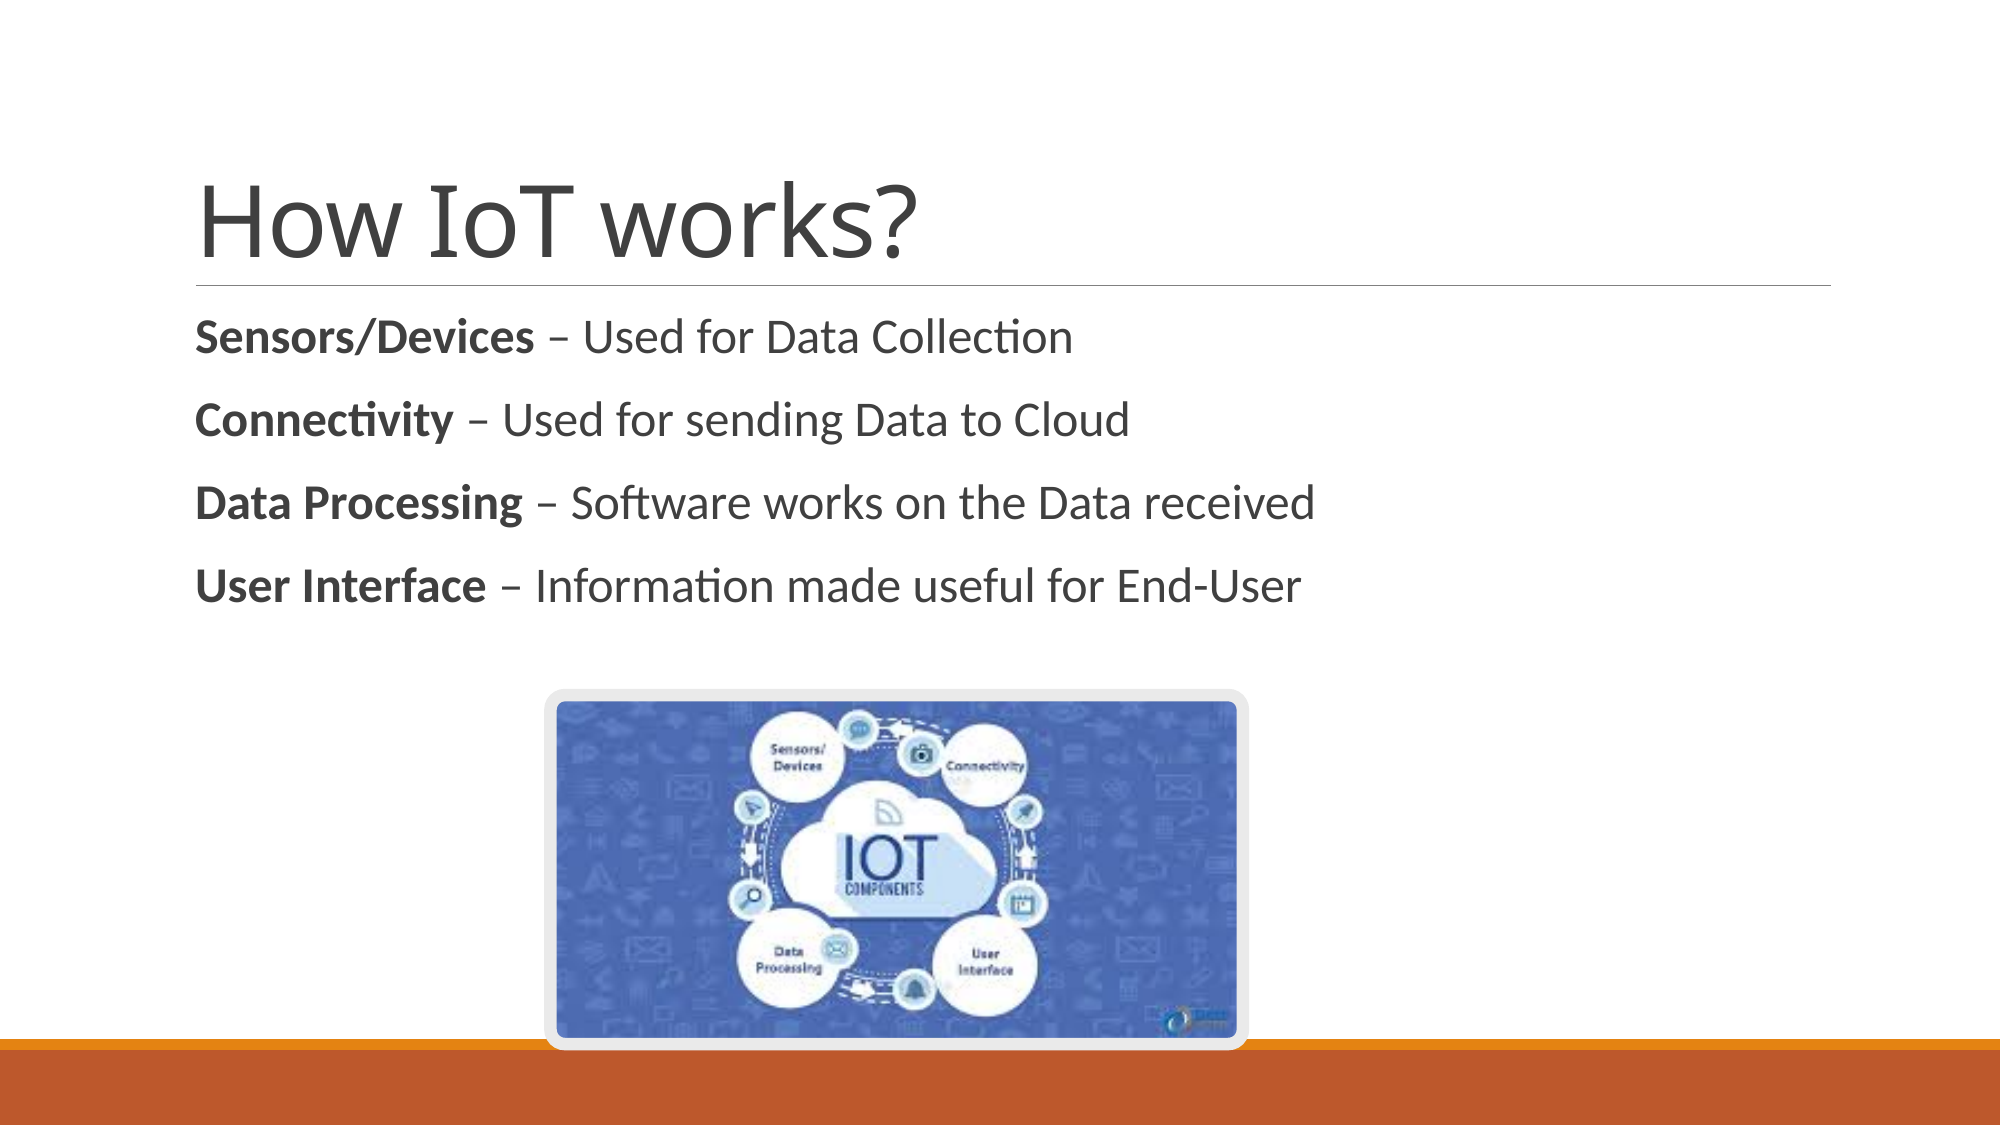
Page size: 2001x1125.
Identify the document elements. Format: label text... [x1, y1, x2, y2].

list Sensors/Devices – Used for Data Collection Connectivity – Used for sending Data to Cloud Data Processing – Software works on the Data received User Interface – Information made useful for End-User [180, 302, 1830, 963]
title How IoT works? [180, 47, 1830, 285]
picture [549, 694, 1244, 1045]
